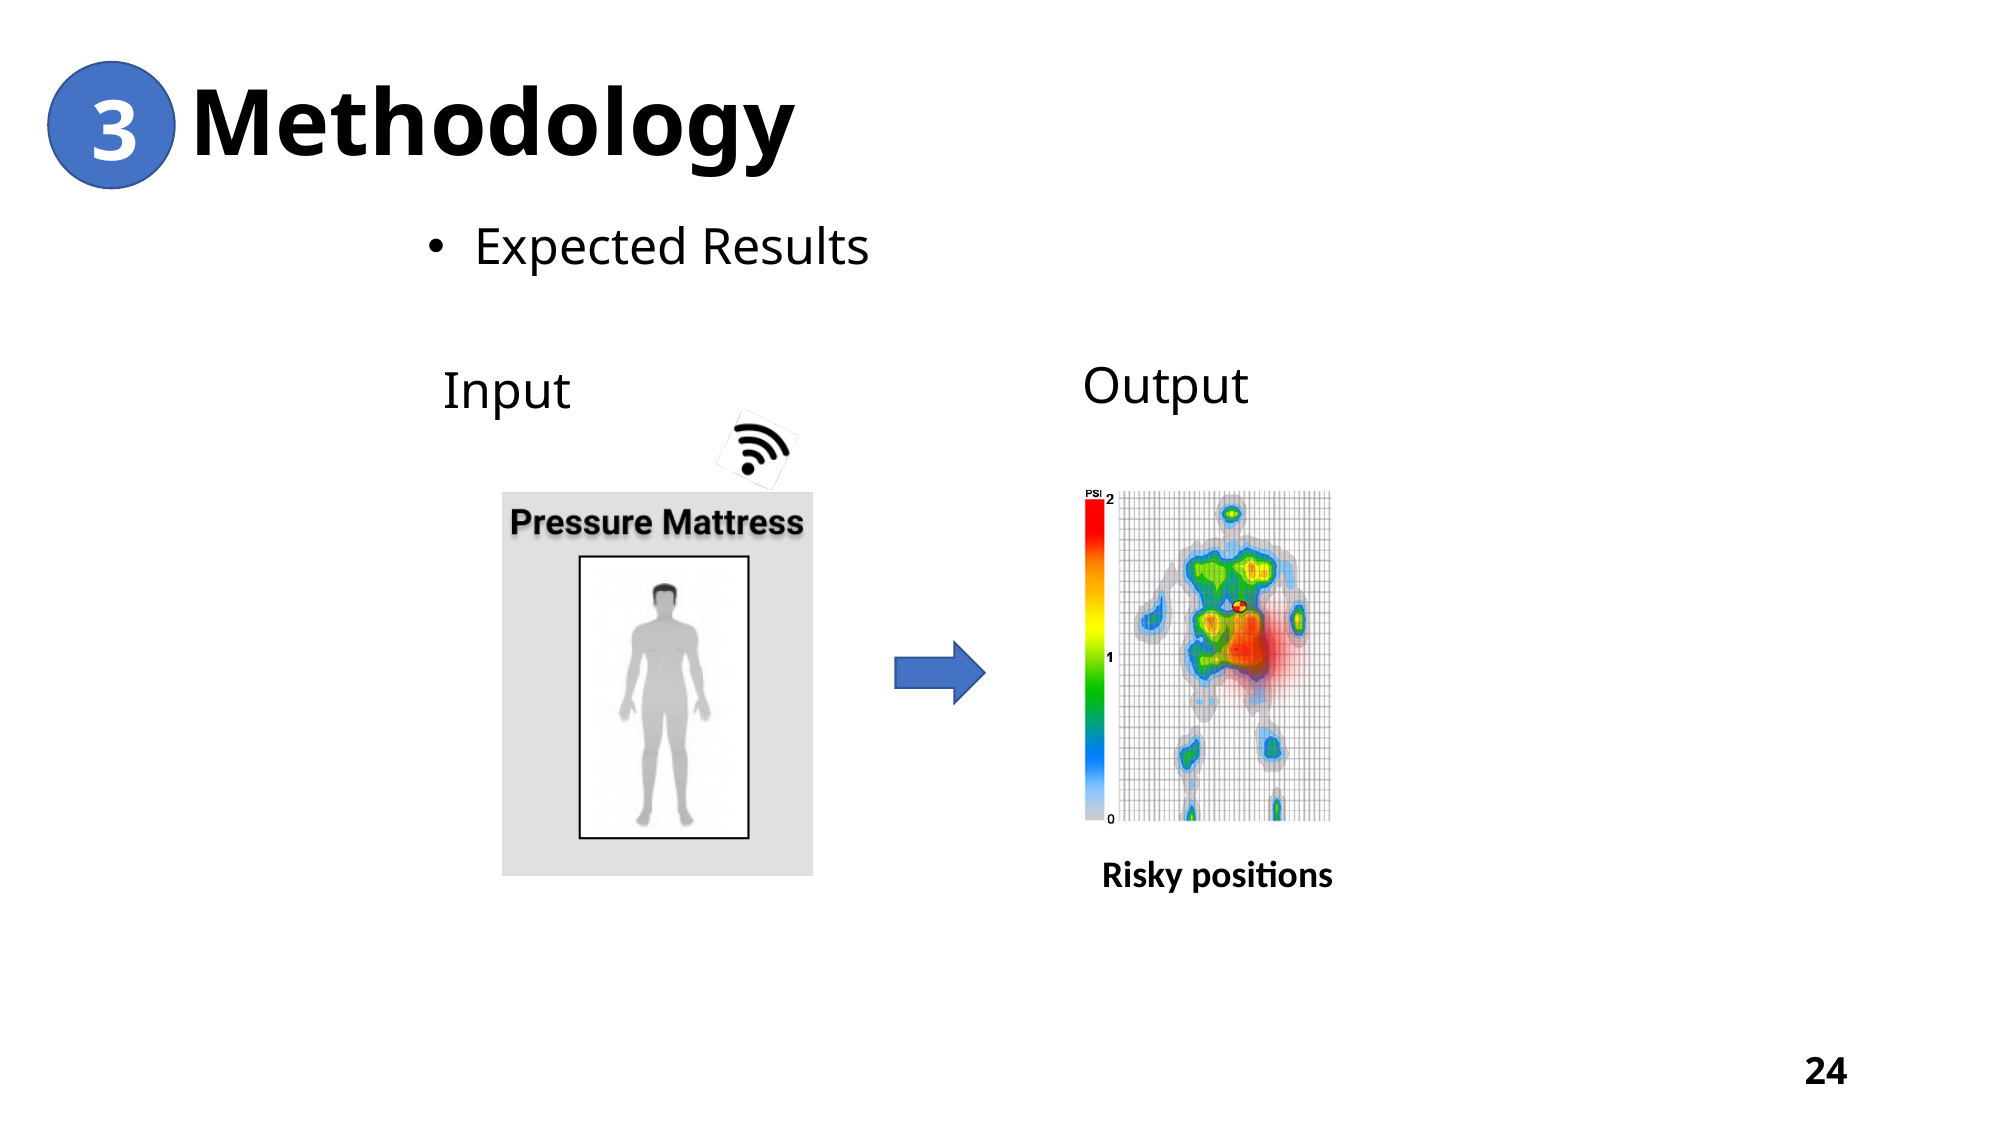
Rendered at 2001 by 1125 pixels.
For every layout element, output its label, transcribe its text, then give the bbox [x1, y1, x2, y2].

text_box Input [428, 351, 1429, 427]
picture [502, 409, 813, 876]
text_box Output [1067, 346, 2000, 421]
text_box [894, 639, 987, 706]
picture [1070, 481, 1346, 828]
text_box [48, 61, 175, 189]
slide_number 24 [1412, 1042, 1863, 1103]
text_box Expected Results [412, 207, 1413, 283]
text_box Risky positions [1001, 842, 1443, 903]
text_box Methodology [174, 56, 1744, 181]
